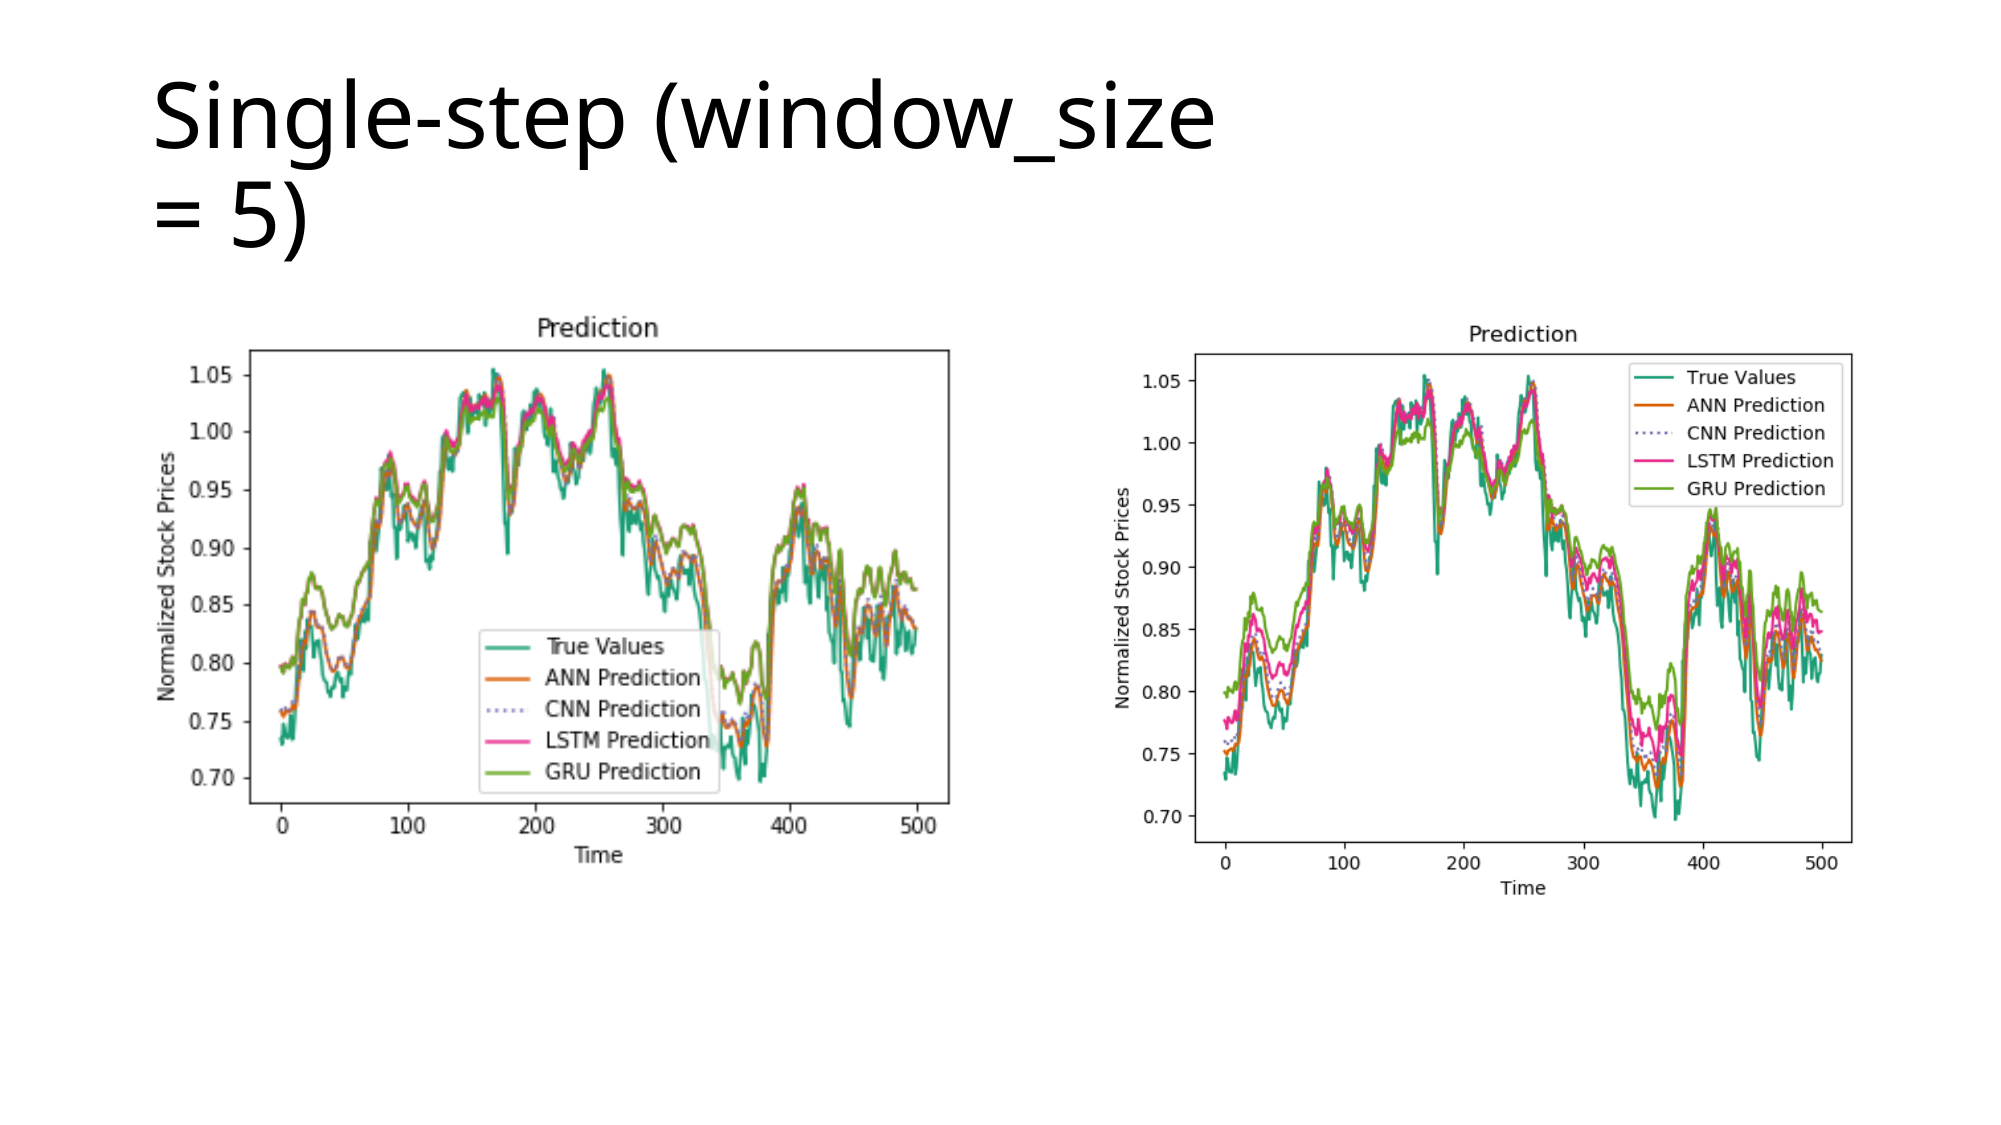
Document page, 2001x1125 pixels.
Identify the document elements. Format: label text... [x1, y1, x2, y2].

title Single-step (window_size = 5) [137, 59, 1303, 278]
picture [1089, 277, 1936, 912]
picture [137, 277, 1038, 878]
